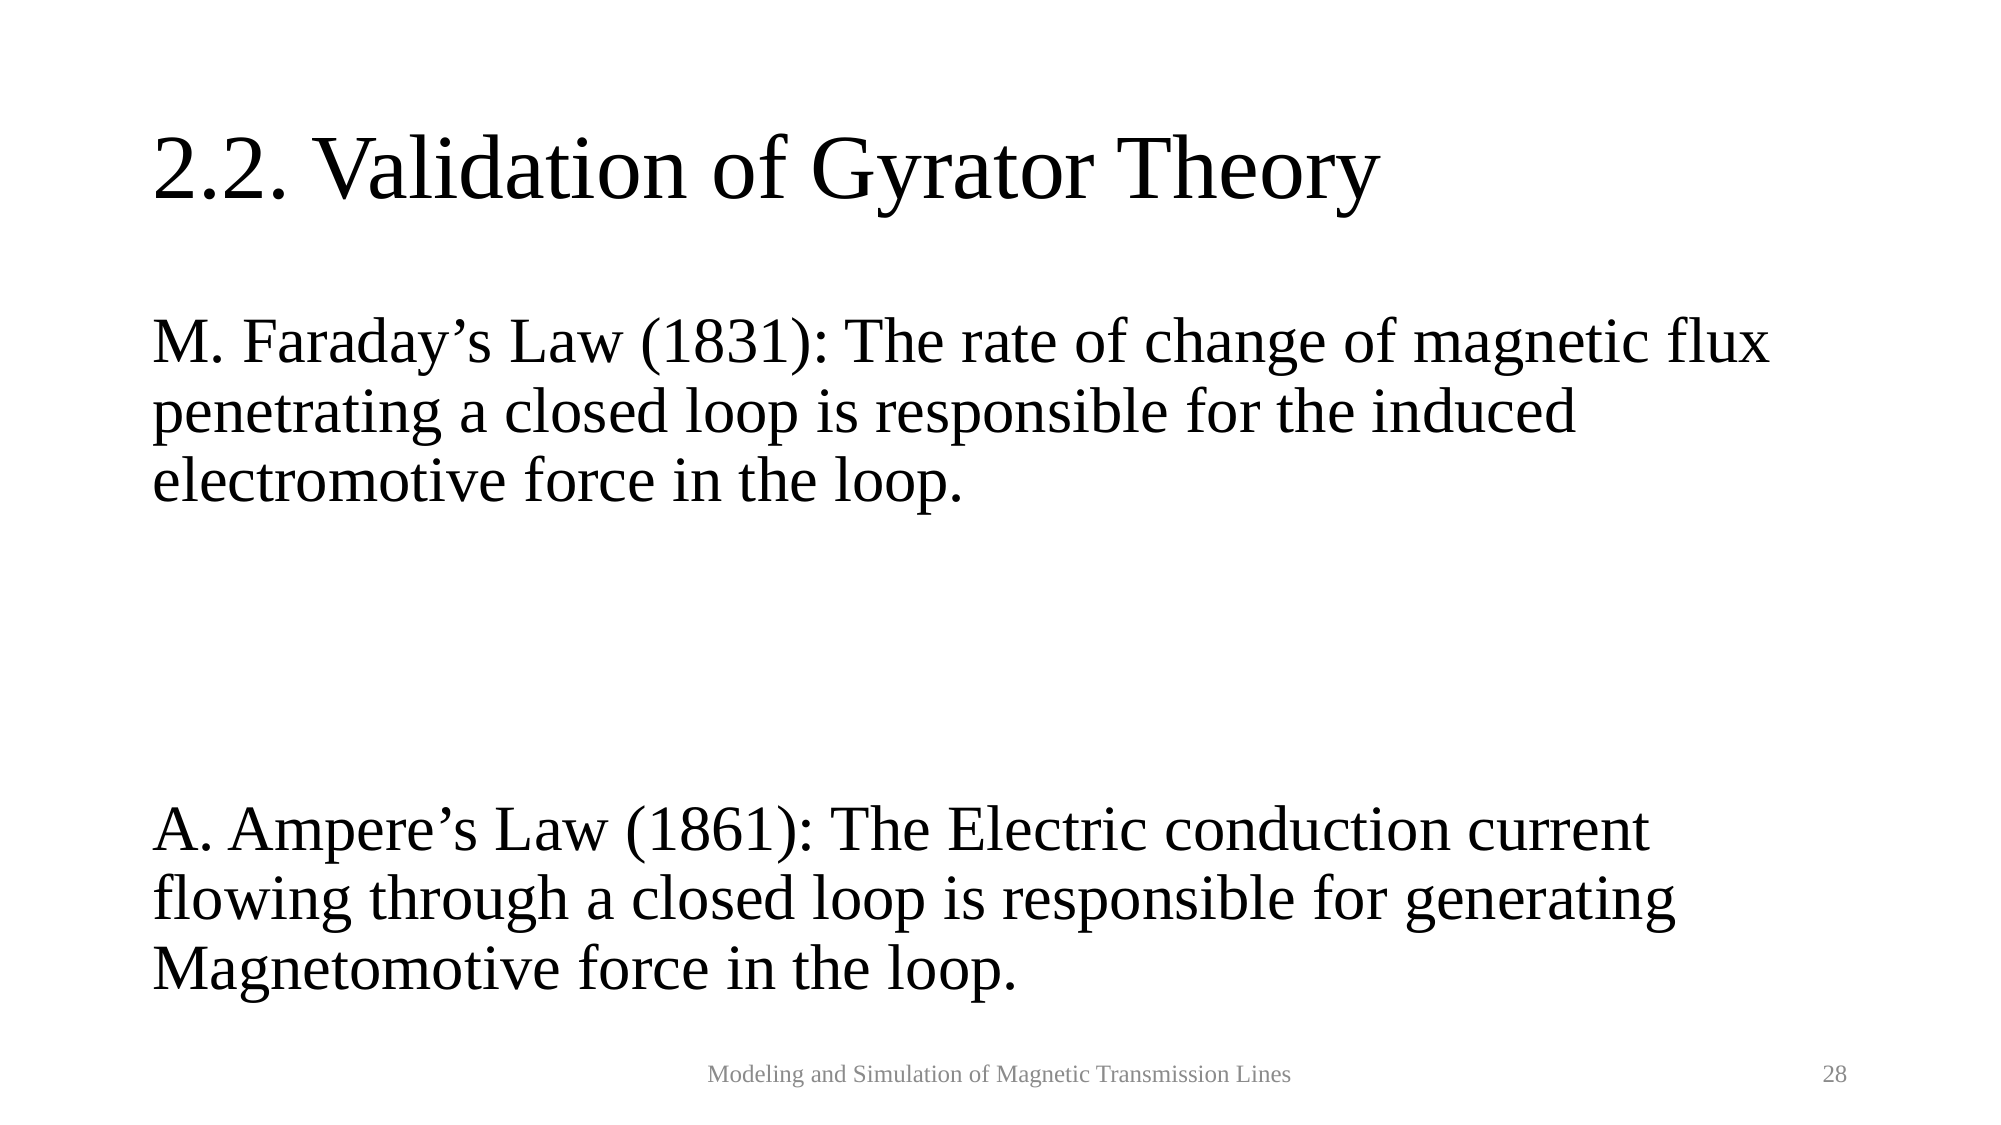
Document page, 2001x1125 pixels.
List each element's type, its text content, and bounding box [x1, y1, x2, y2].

slide_number 28 [1412, 1042, 1863, 1103]
title 2.2. Validation of Gyrator Theory [137, 59, 1863, 278]
footer Modeling and Simulation of Magnetic Transmission Lines [662, 1042, 1338, 1103]
